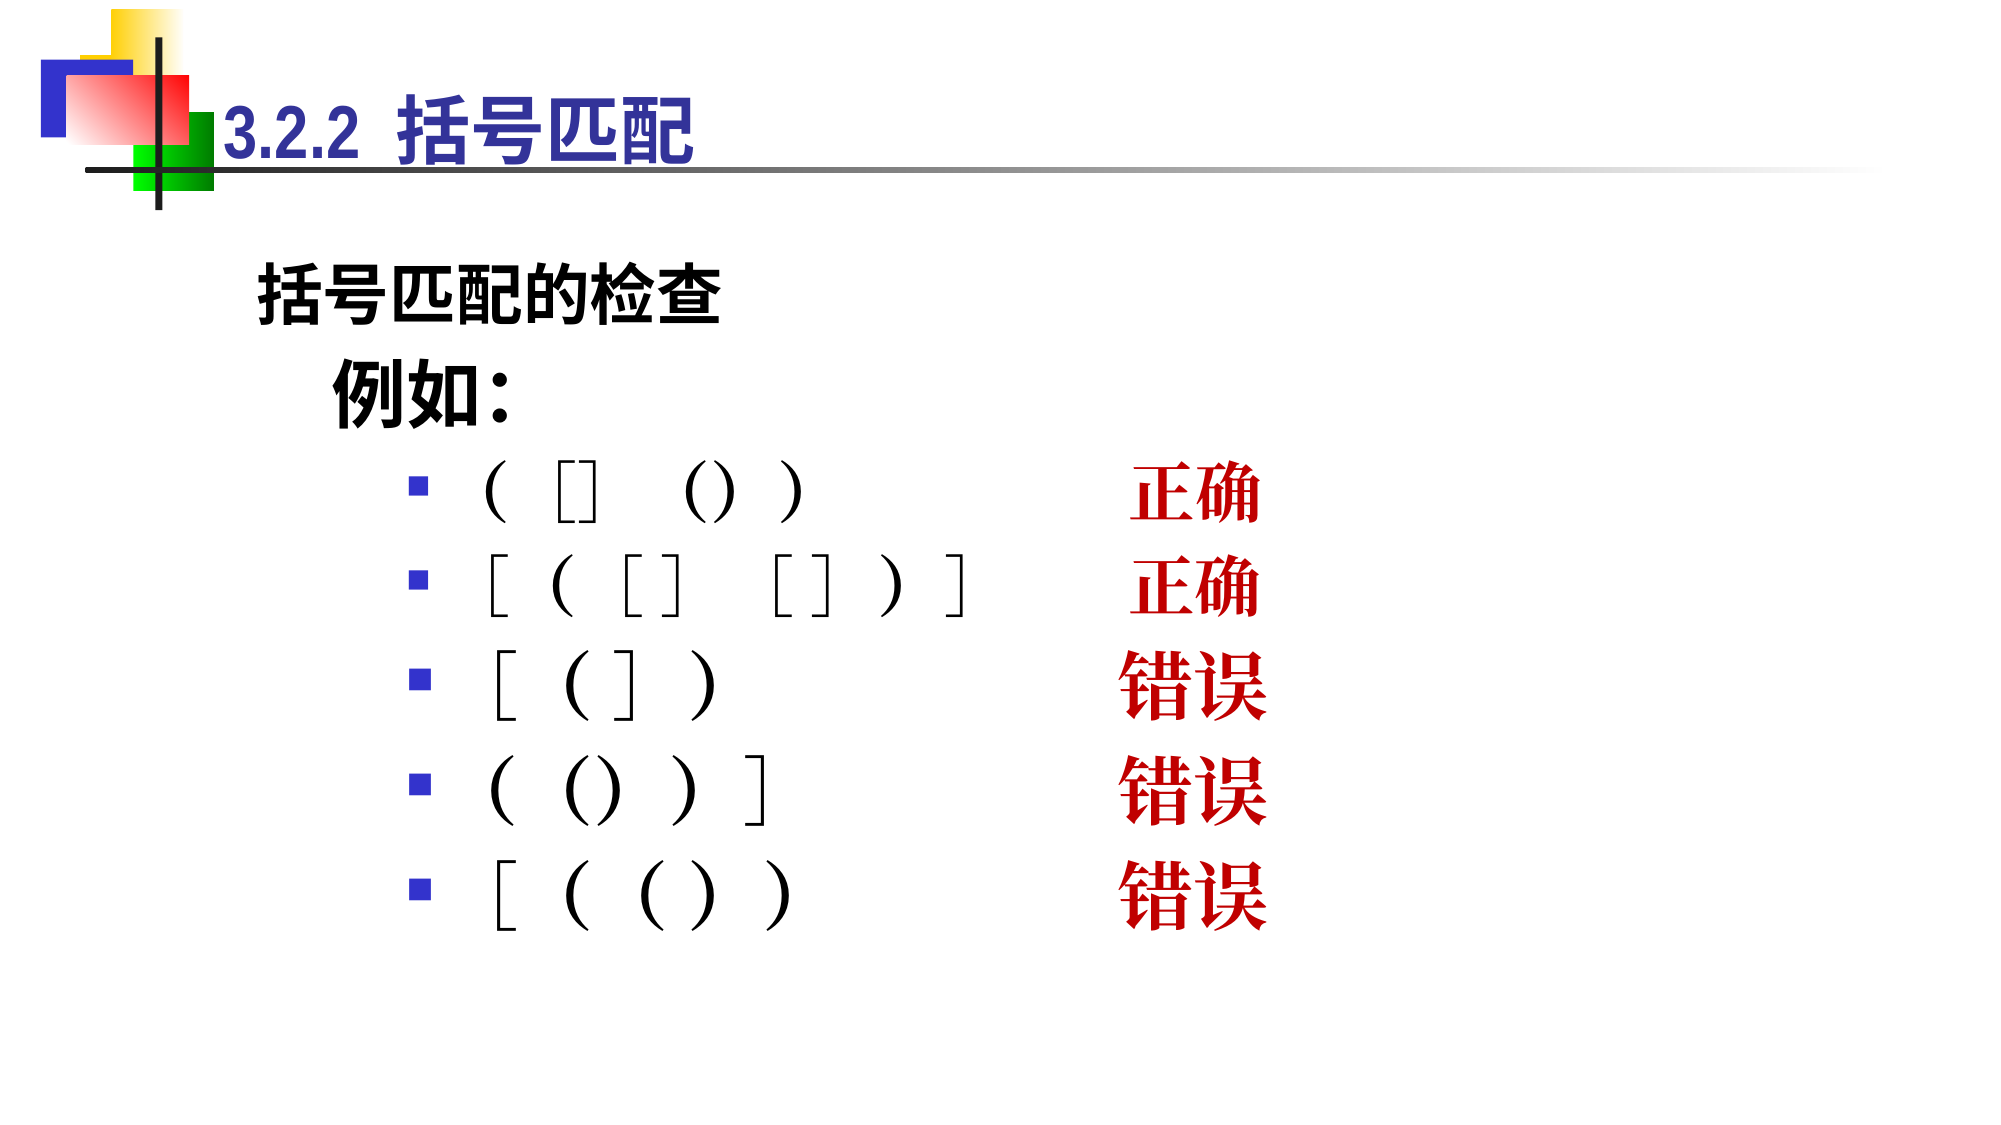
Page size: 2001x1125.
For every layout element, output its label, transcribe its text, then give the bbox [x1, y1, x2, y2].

text_box 3.2.2 括号匹配 [208, 75, 1484, 176]
text_box 括号匹配的检查 例如： （［］（）） 正确 ［（［ ］［ ］）］ 正确 ［（ ］） 错误 （（））］ 错误 ［（（ ）） 错误 [241, 245, 1517, 921]
